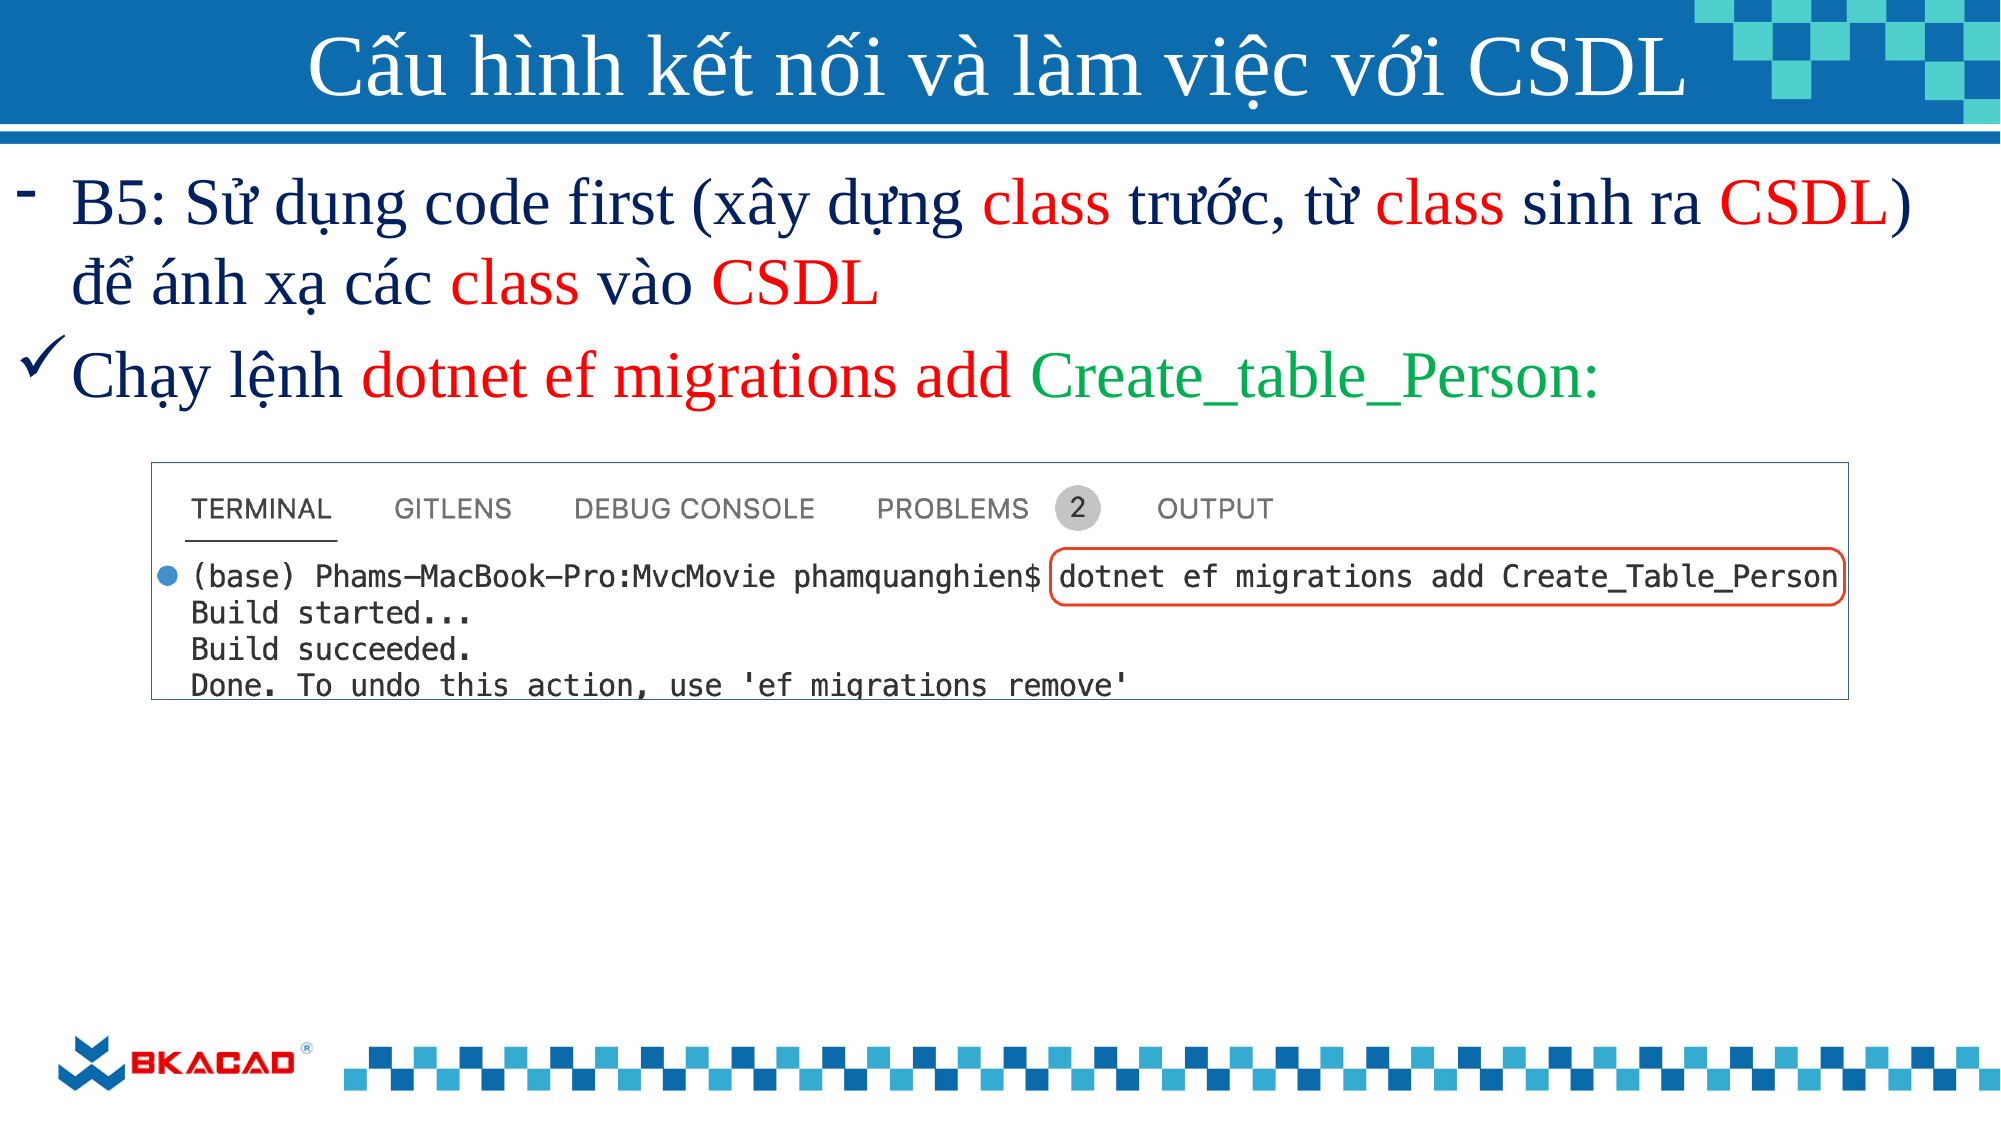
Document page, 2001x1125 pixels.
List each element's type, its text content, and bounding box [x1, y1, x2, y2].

list B5: Sử dụng code first (xây dựng class trước, từ class sinh ra CSDL) để ánh xạ các class vào CSDL Chạy lệnh dotnet ef migrations add Create_table_Person: [0, 149, 1995, 925]
picture [0, 0, 2001, 1125]
picture [151, 462, 1849, 701]
title Cấu hình kết nối và làm việc với CSDL [0, 0, 2000, 121]
